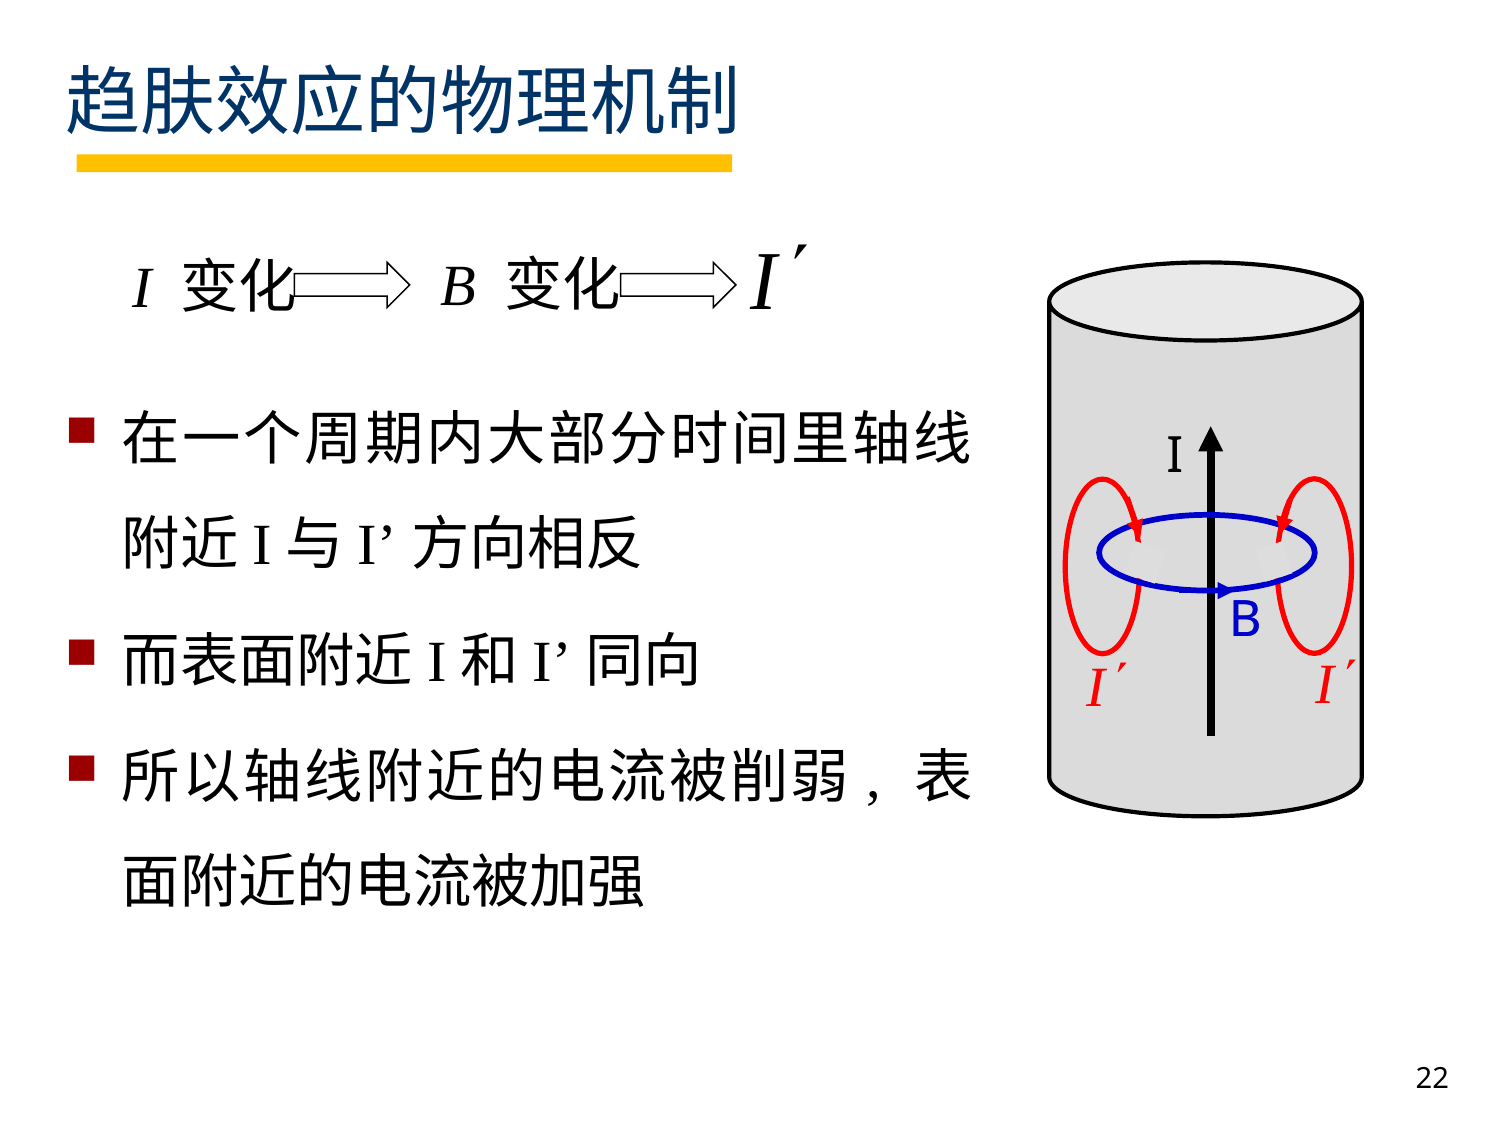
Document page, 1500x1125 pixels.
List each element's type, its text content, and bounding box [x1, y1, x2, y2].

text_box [1098, 514, 1316, 655]
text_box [1048, 262, 1362, 817]
list 在一个周期内大部分时间里轴线附近I与I’方向相反 而表面附近I和I’同向 所以轴线附近的电流被削弱, 表面附近的电流被加强 [50, 358, 988, 1125]
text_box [1065, 478, 1363, 717]
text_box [102, 232, 817, 352]
title 趋肤效应的物理机制 [50, 45, 951, 152]
text_box [76, 154, 733, 173]
slide_number 22 [1151, 1031, 1465, 1107]
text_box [1126, 497, 1291, 580]
